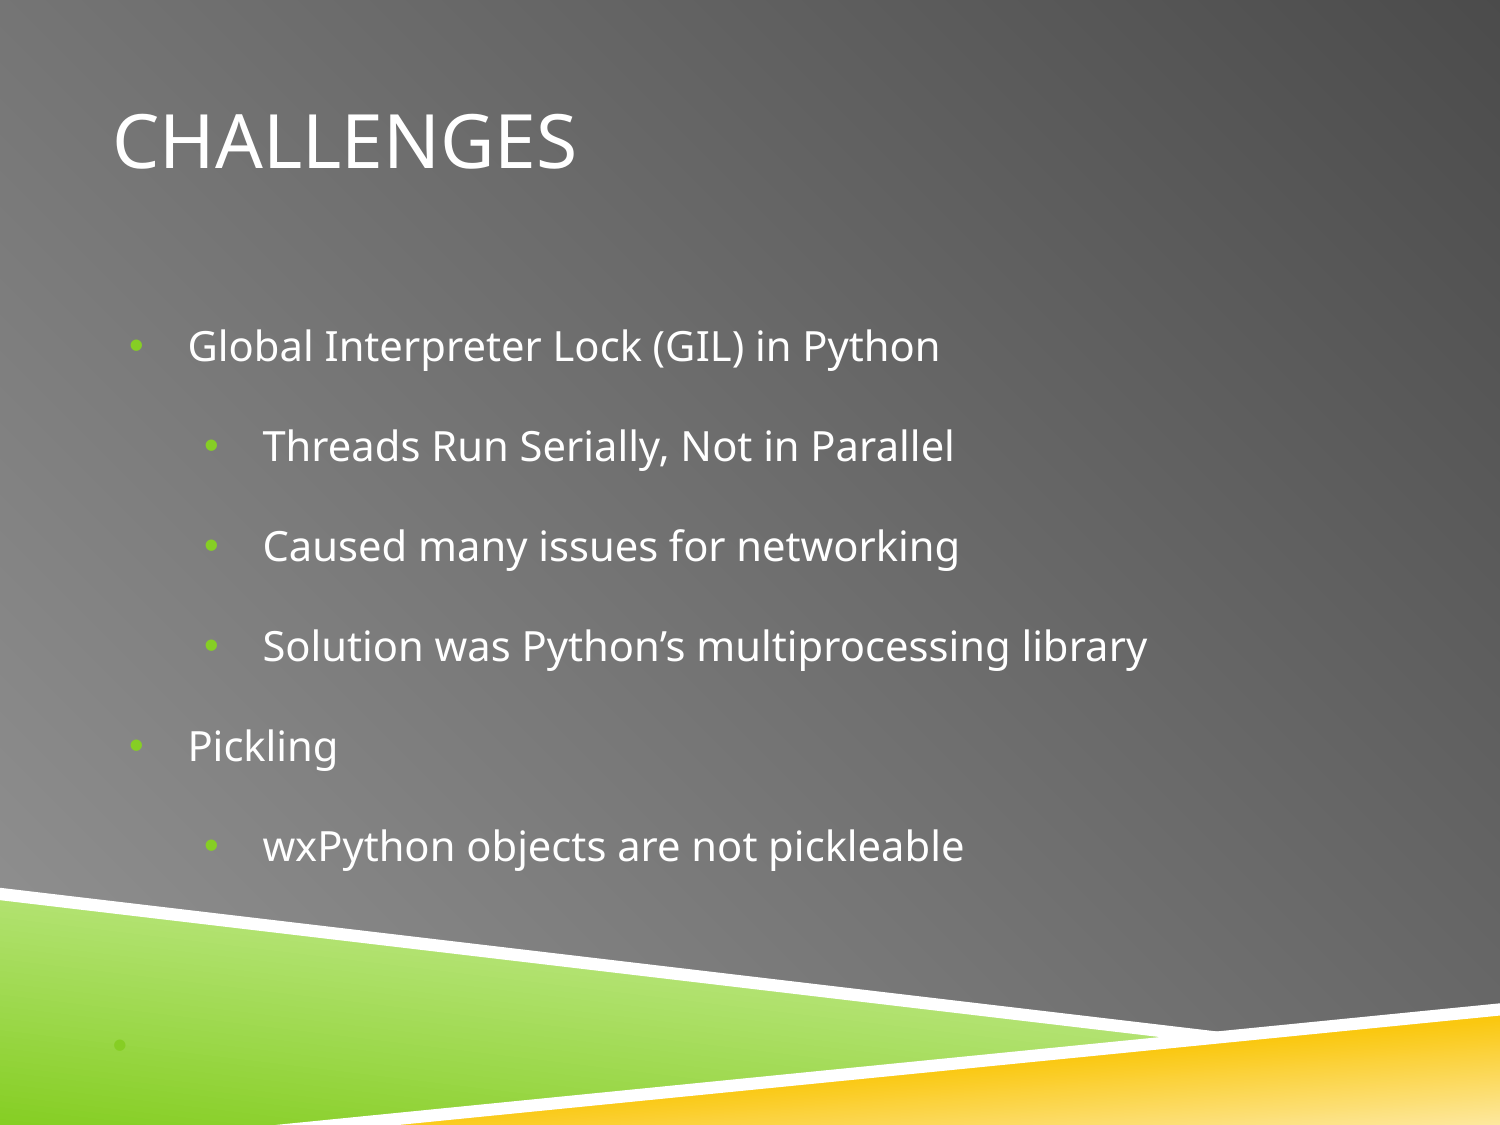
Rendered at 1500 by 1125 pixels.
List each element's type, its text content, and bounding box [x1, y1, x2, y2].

list Global Interpreter Lock (GIL) in Python Threads Run Serially, Not in Parallel Caused many issues for networking Solution was Python’s multiprocessing library Pickling wxPython objects are not pickleable [112, 262, 1388, 1055]
title CHALLENGES [112, 45, 1388, 233]
